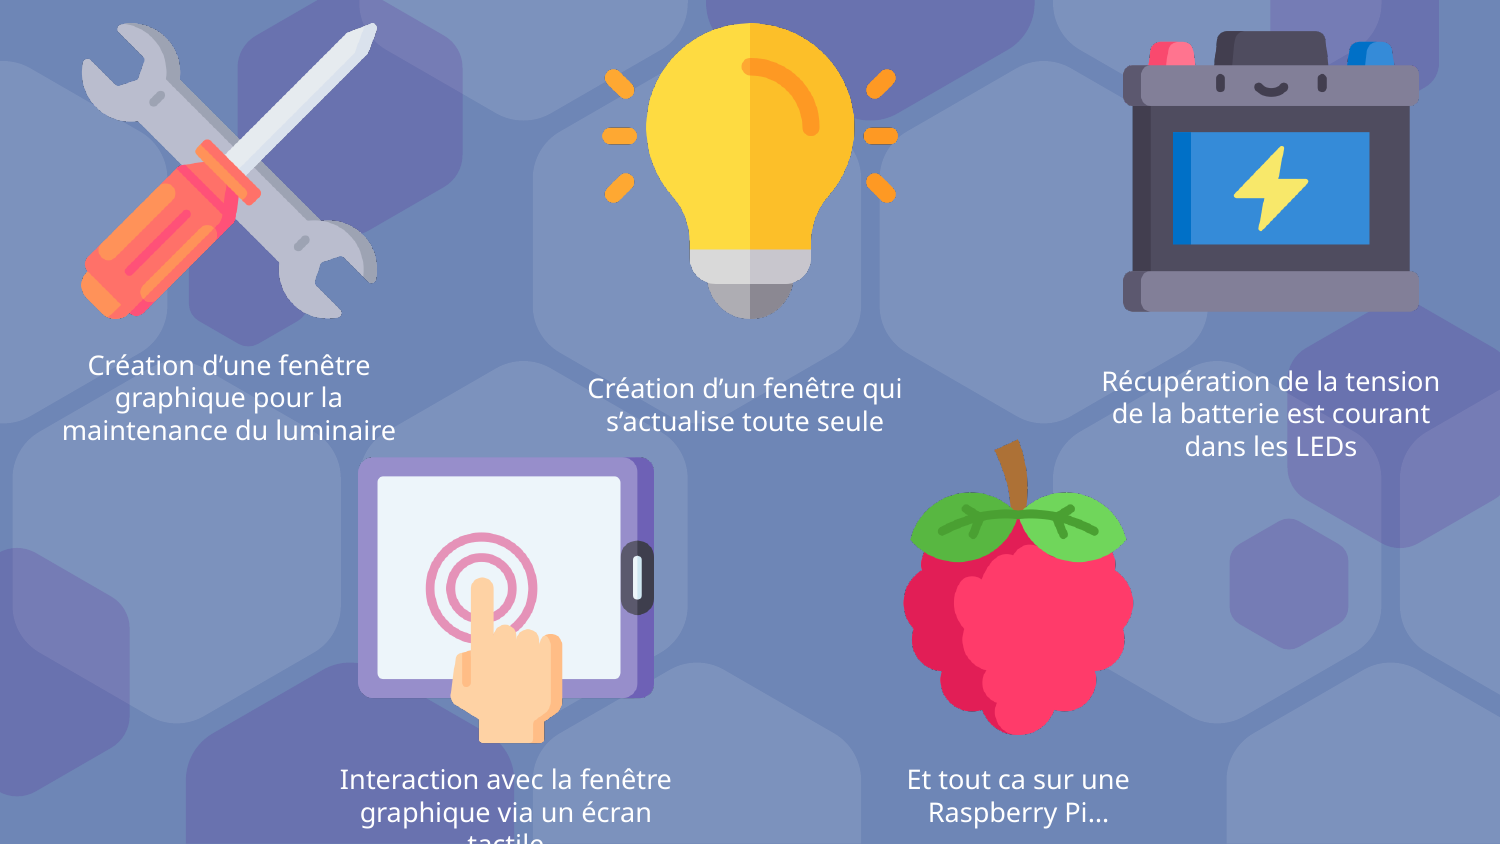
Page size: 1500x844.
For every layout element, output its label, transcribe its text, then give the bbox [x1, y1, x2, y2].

text_box Interaction avec la fenêtre graphique via un écran tactile [314, 747, 697, 844]
text_box Création d’une fenêtre graphique pour la maintenance du luminaire [38, 332, 421, 461]
picture [81, 23, 377, 320]
text_box Création d’un fenêtre qui s’actualise toute seule [554, 356, 936, 452]
text_box Récupération de la tension de la batterie est courant dans les LEDs [1079, 349, 1462, 477]
picture [358, 452, 654, 749]
text_box Et tout ca sur une Raspberry Pi… [827, 747, 1210, 843]
picture [1122, 23, 1419, 320]
picture [602, 23, 898, 320]
picture [870, 438, 1167, 735]
